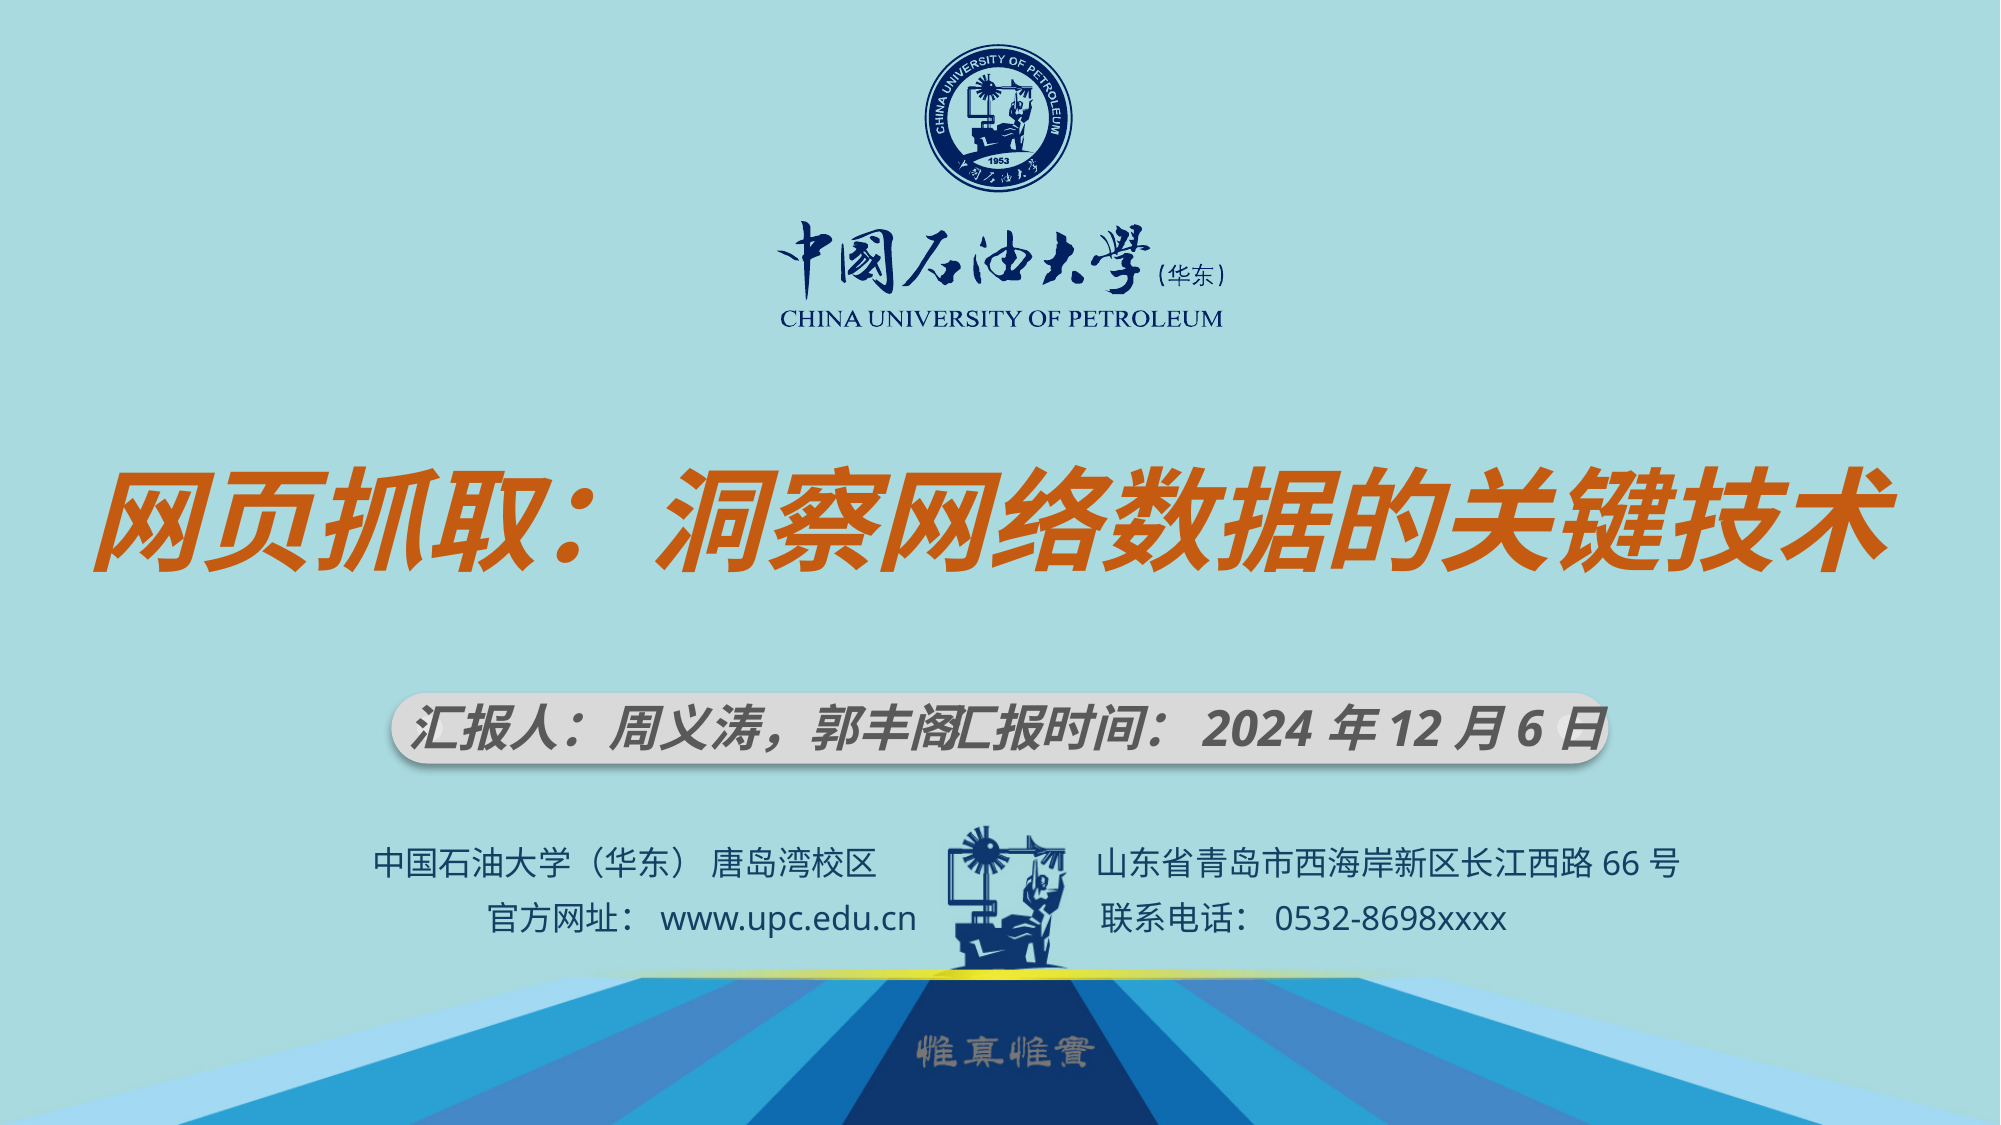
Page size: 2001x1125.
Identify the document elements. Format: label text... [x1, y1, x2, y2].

text_box [321, 164, 989, 226]
text_box 汇报时间：2024年12月6日 [926, 689, 1621, 765]
picture [0, 0, 2000, 1125]
text_box 汇报人：周义涛，郭丰阁 [393, 688, 1000, 766]
list 网页抓取：洞察网络数据的关键技术 [61, 442, 1913, 623]
text_box [430, 229, 1052, 280]
